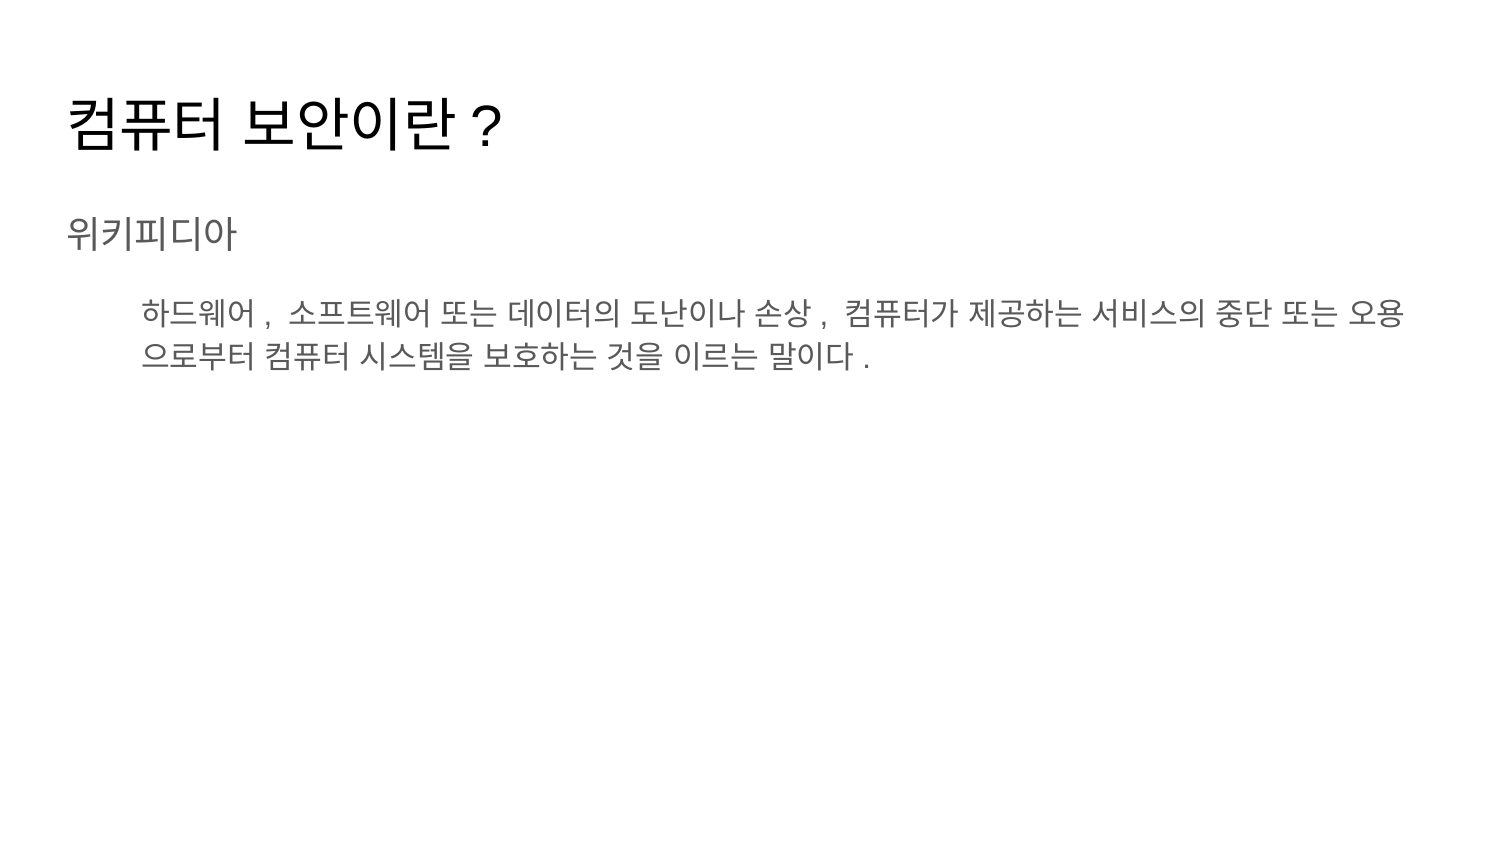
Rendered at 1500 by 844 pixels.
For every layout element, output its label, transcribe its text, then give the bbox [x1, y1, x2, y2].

title 컴퓨터 보안이란? [51, 72, 1449, 167]
list 위키피디아 하드웨어, 소프트웨어 또는 데이터의 도난이나 손상, 컴퓨터가 제공하는 서비스의 중단 또는 오용 으로부터 컴퓨터 시스템을 보호하는 것을 이르는 말이다. [51, 189, 1449, 750]
